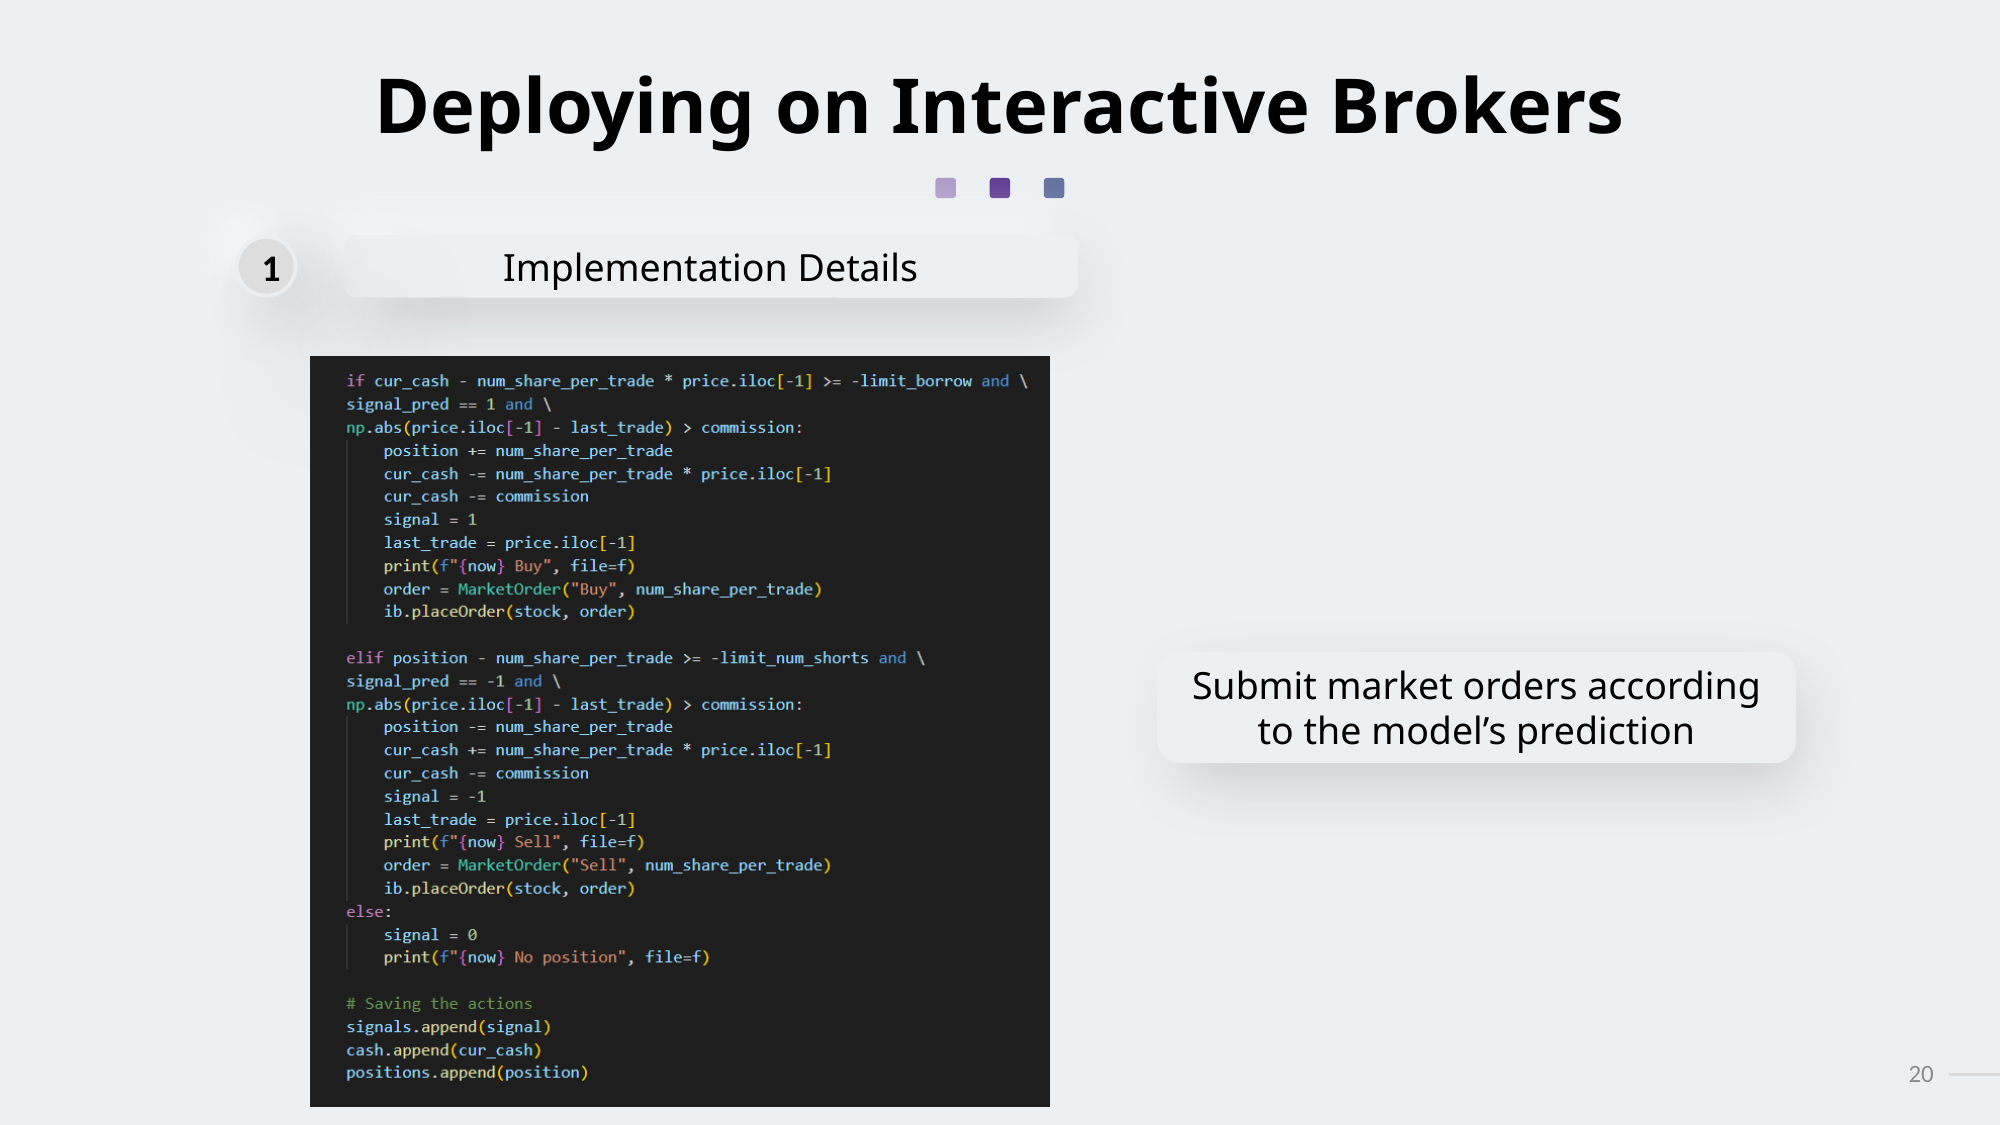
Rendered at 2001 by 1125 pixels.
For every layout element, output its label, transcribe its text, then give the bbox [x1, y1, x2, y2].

picture [310, 356, 1050, 1107]
text_box Submit market orders according to the model’s prediction [1156, 650, 1798, 765]
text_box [344, 235, 1078, 298]
title Deploying on Interactive Brokers [137, 59, 1863, 158]
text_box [235, 235, 298, 298]
